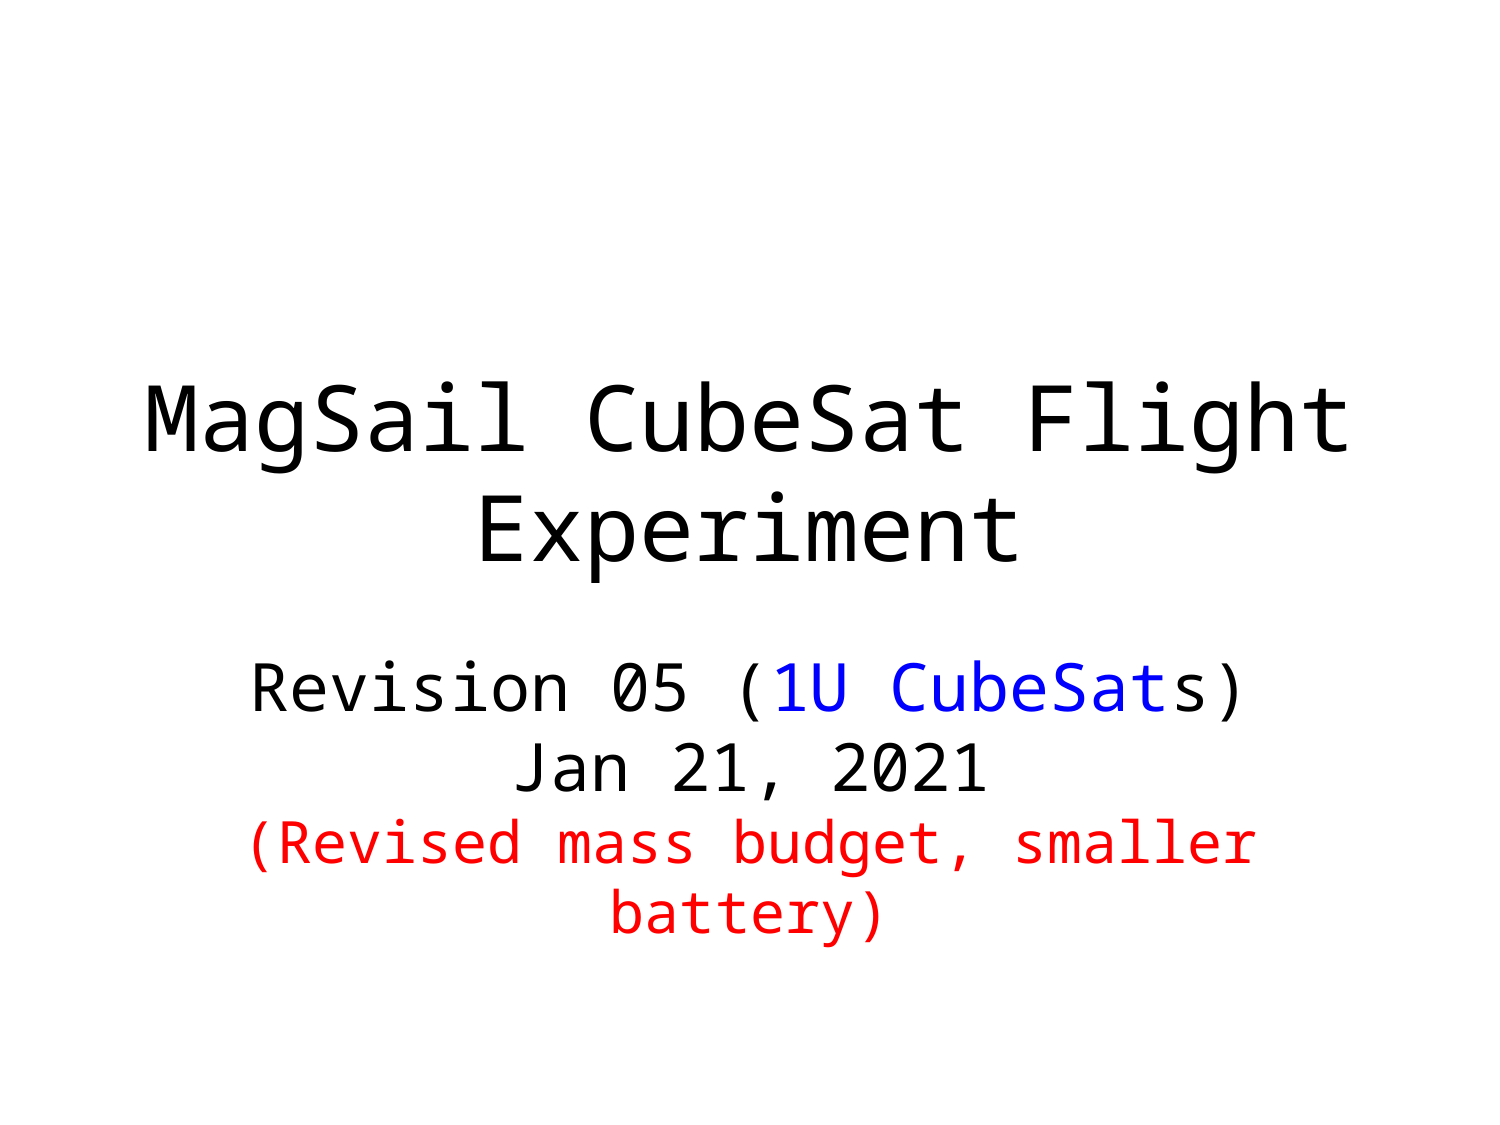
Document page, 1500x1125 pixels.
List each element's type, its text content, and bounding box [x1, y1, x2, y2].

title MagSail CubeSat Flight Experiment [112, 349, 1388, 591]
subtitle Revision 05 (1U CubeSats) Jan 21, 2021 (Revised mass budget, smaller battery) [225, 637, 1275, 925]
